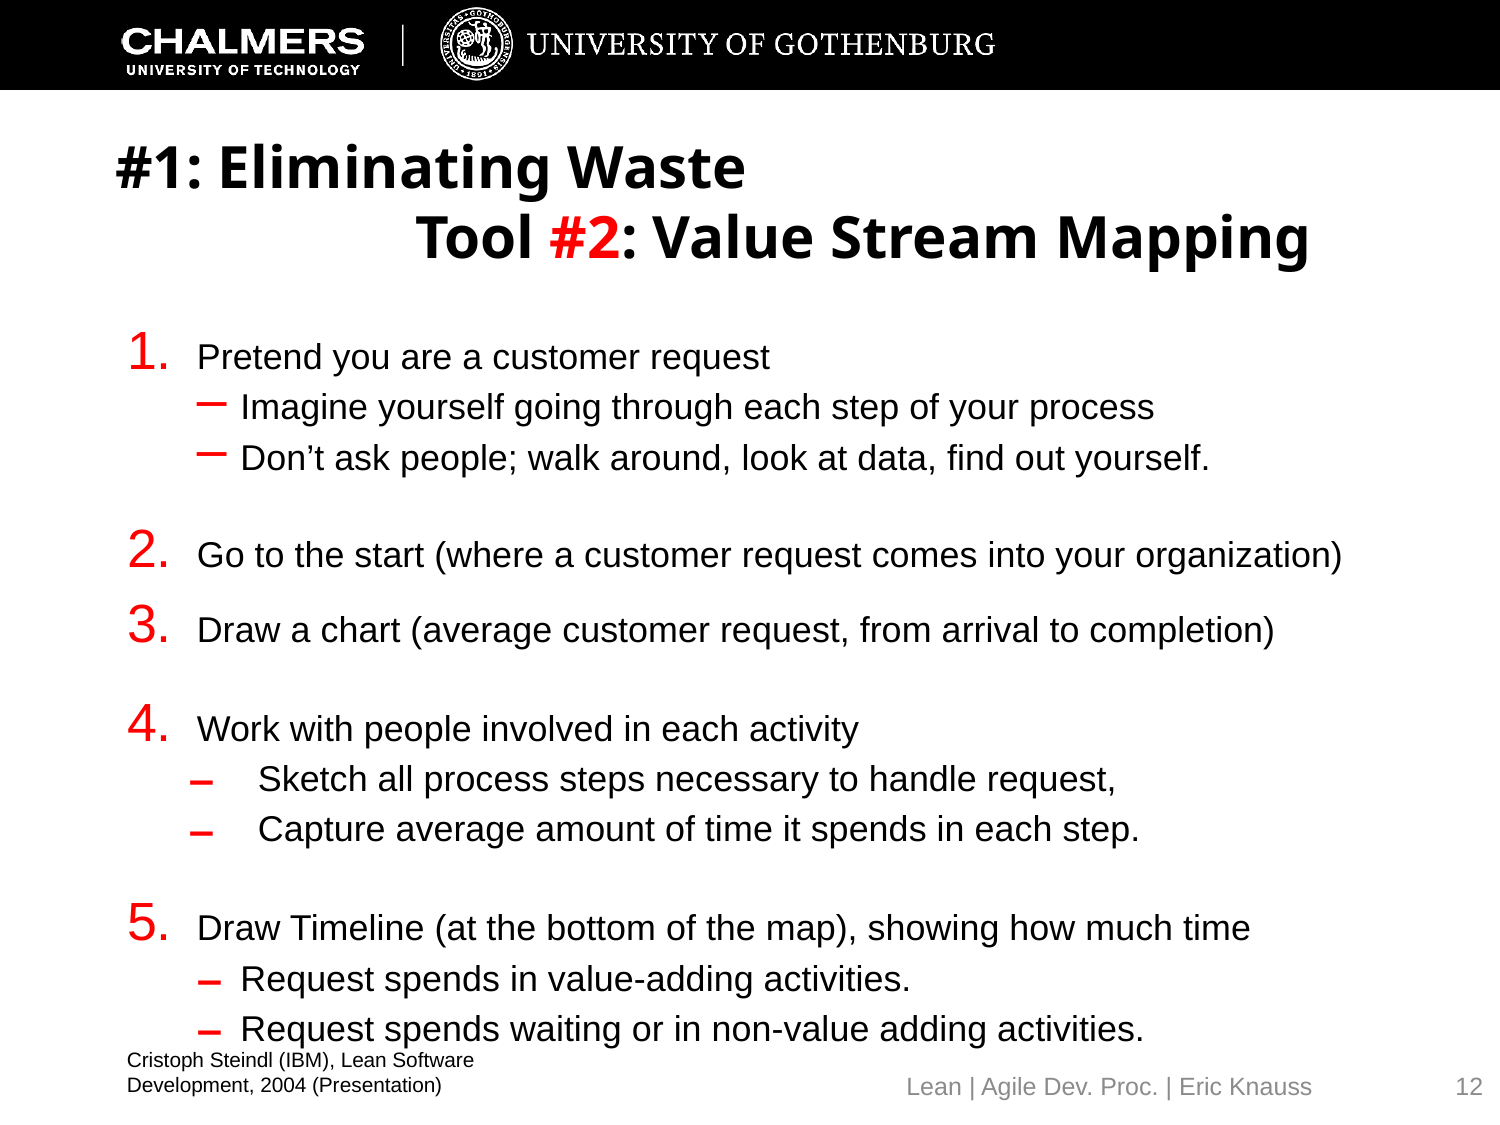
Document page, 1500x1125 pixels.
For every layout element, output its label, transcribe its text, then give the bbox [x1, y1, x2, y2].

title #1: Eliminating Waste Tool #2: Value Stream Mapping [100, 137, 1500, 263]
text_box Cristoph Steindl (IBM), Lean Software Development, 2004 (Presentation) [112, 1038, 619, 1104]
list Pretend you are a customer request Imagine yourself going through each step of your process Don’t ask people; walk around, look at data, find out yourself. Go to the start (where a customer request comes into your organization) Draw a chart (average customer request, from arrival to completion) Work with people involved in each activity Sketch all process steps necessary to handle request, Capture average amount of time it spends in each step. Draw Timeline (at the bottom of the map), showing how much time Request spends in value-adding activities. Request spends waiting or in non-value adding activities. [112, 326, 1500, 1064]
slide_number 12 [1360, 1055, 1499, 1116]
footer Lean | Agile Dev. Proc. | Eric Knauss [872, 1055, 1348, 1116]
picture [112, 7, 999, 84]
